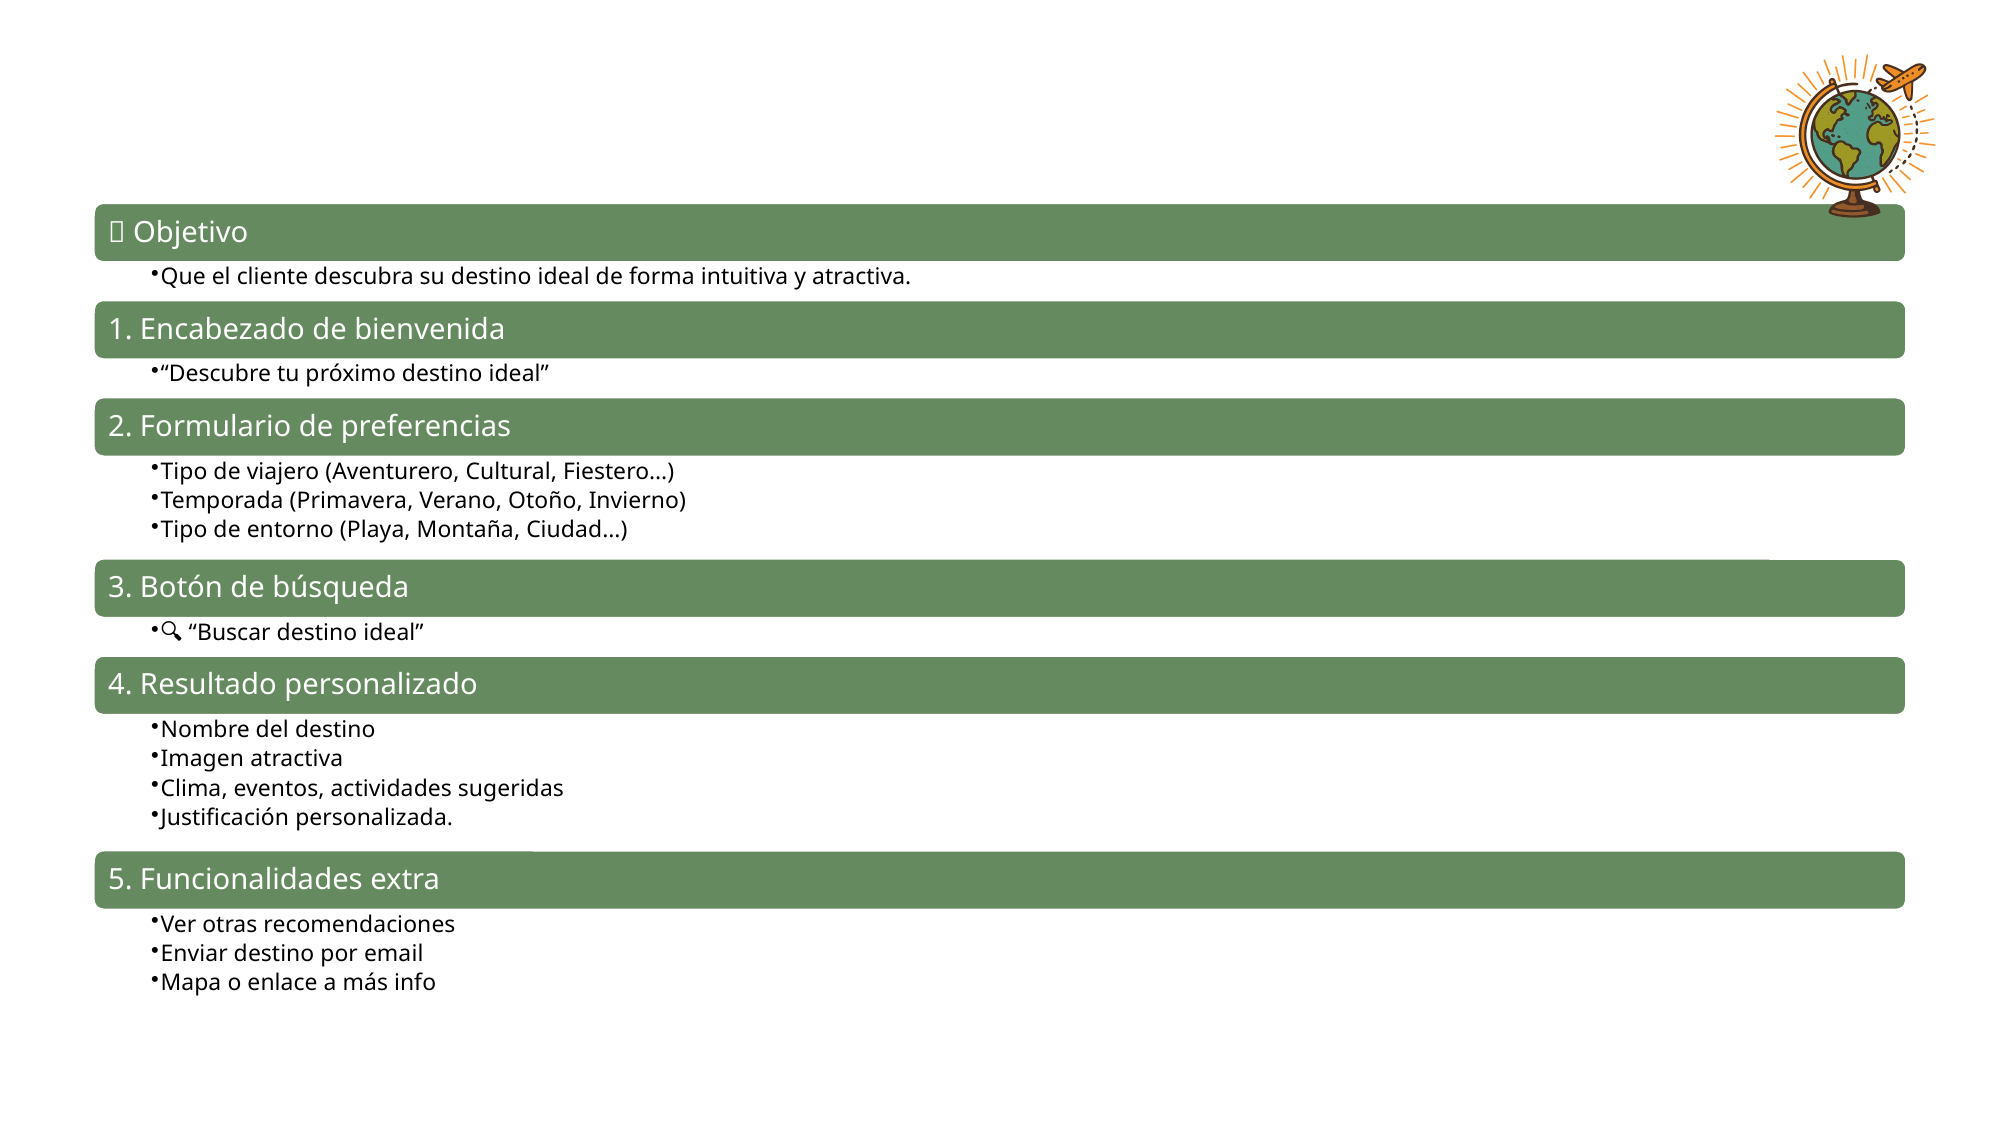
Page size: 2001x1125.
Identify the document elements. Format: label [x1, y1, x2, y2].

picture [1760, 39, 1951, 230]
text_box [93, 190, 1907, 1024]
